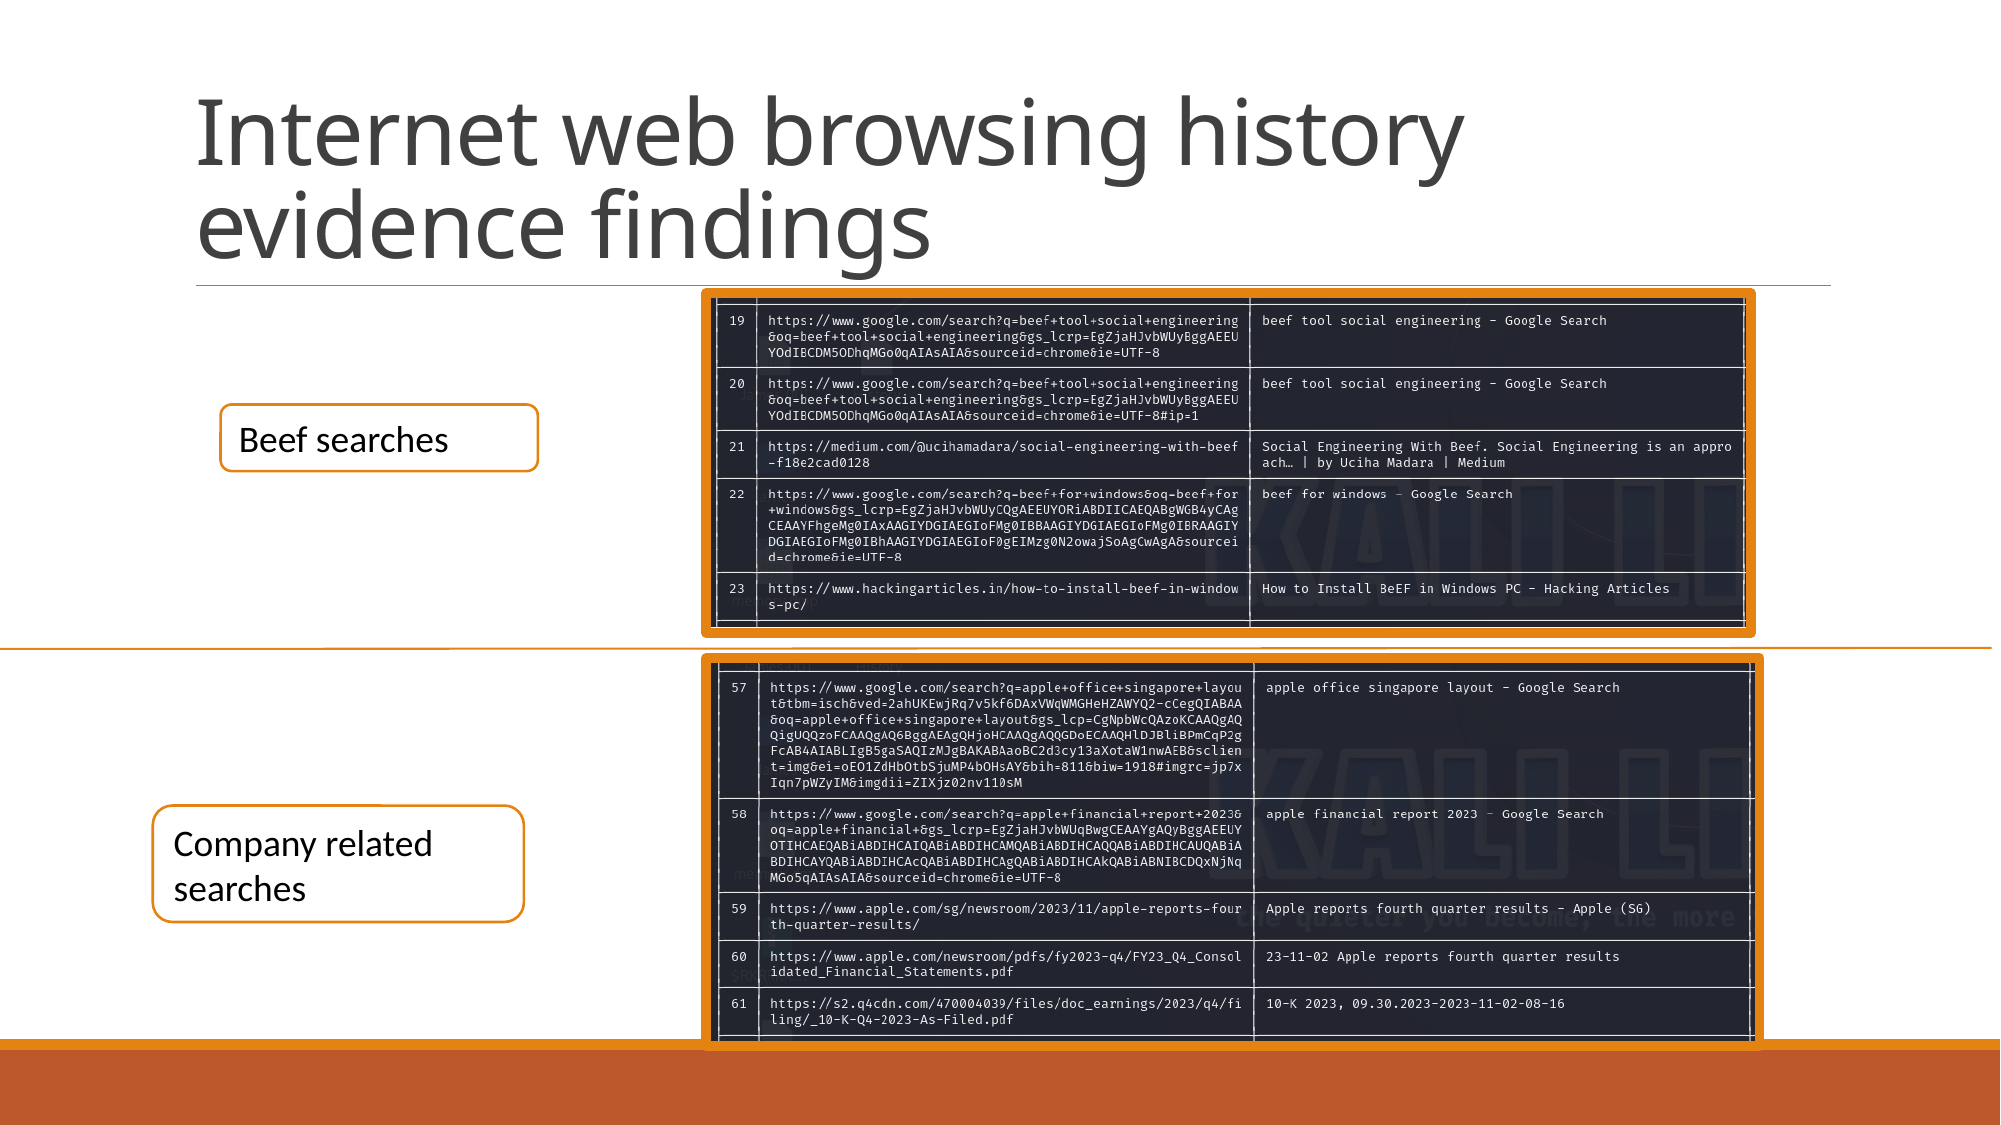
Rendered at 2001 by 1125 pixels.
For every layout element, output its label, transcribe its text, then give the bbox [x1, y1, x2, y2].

text_box Beef searches [219, 403, 540, 473]
picture [710, 662, 1756, 1042]
text_box Company related searches [151, 804, 526, 924]
title Internet web browsing history evidence findings [180, 47, 1830, 285]
picture [710, 297, 1747, 629]
